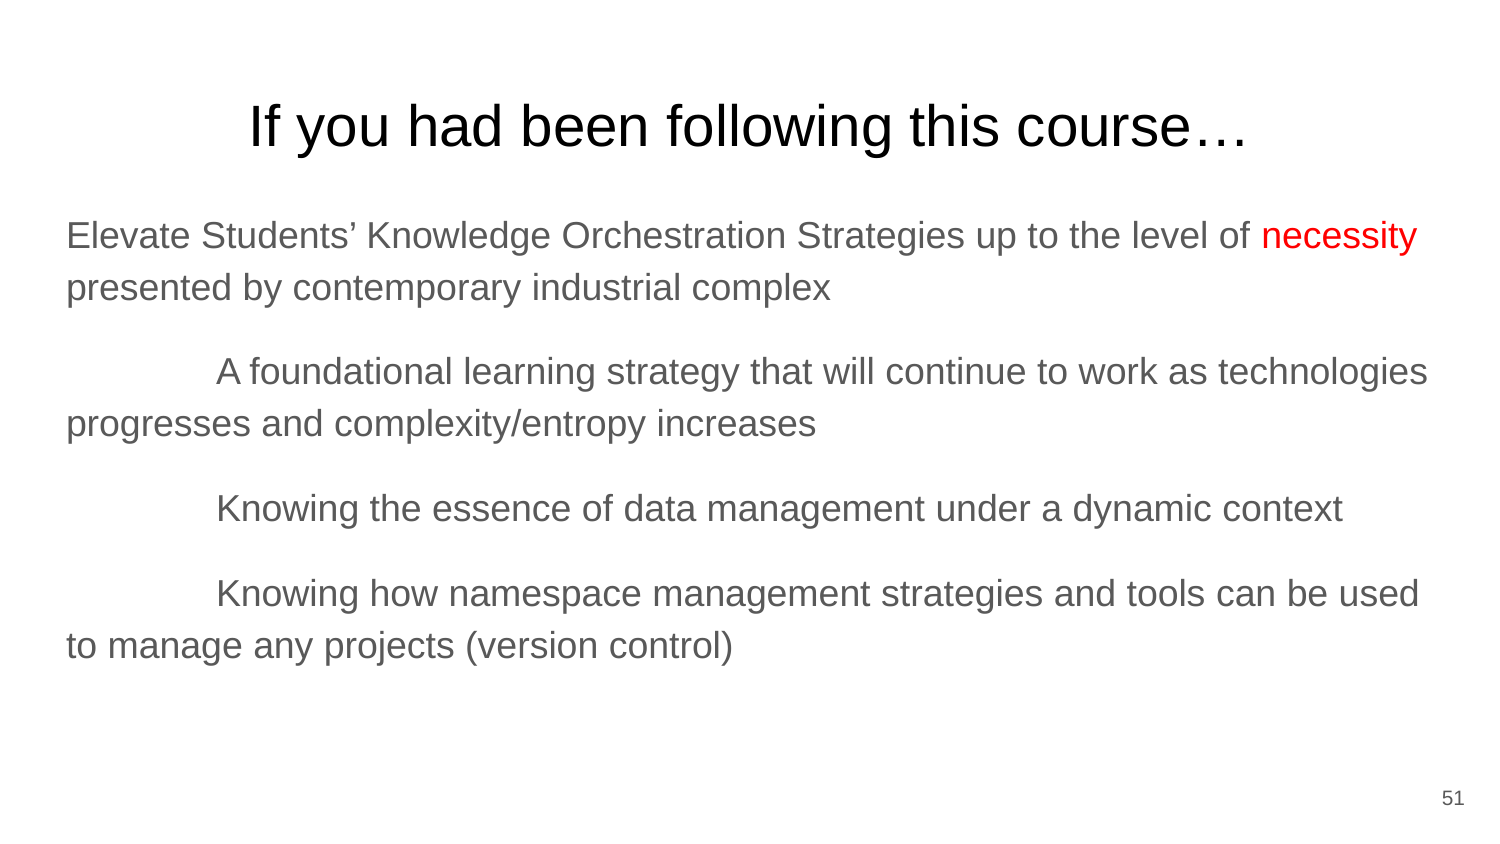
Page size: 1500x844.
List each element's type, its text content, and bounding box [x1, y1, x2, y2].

title If you had been following this course… [51, 72, 1449, 167]
slide_number 51 [1389, 764, 1480, 830]
list Elevate Students’ Knowledge Orchestration Strategies up to the level of necessity presented by contemporary industrial complex A foundational learning strategy that will continue to work as technologies progresses and complexity/entropy increases Knowing the essence of data management under a dynamic context Knowing how namespace management strategies and tools can be used to manage any projects (version control) [51, 189, 1449, 750]
